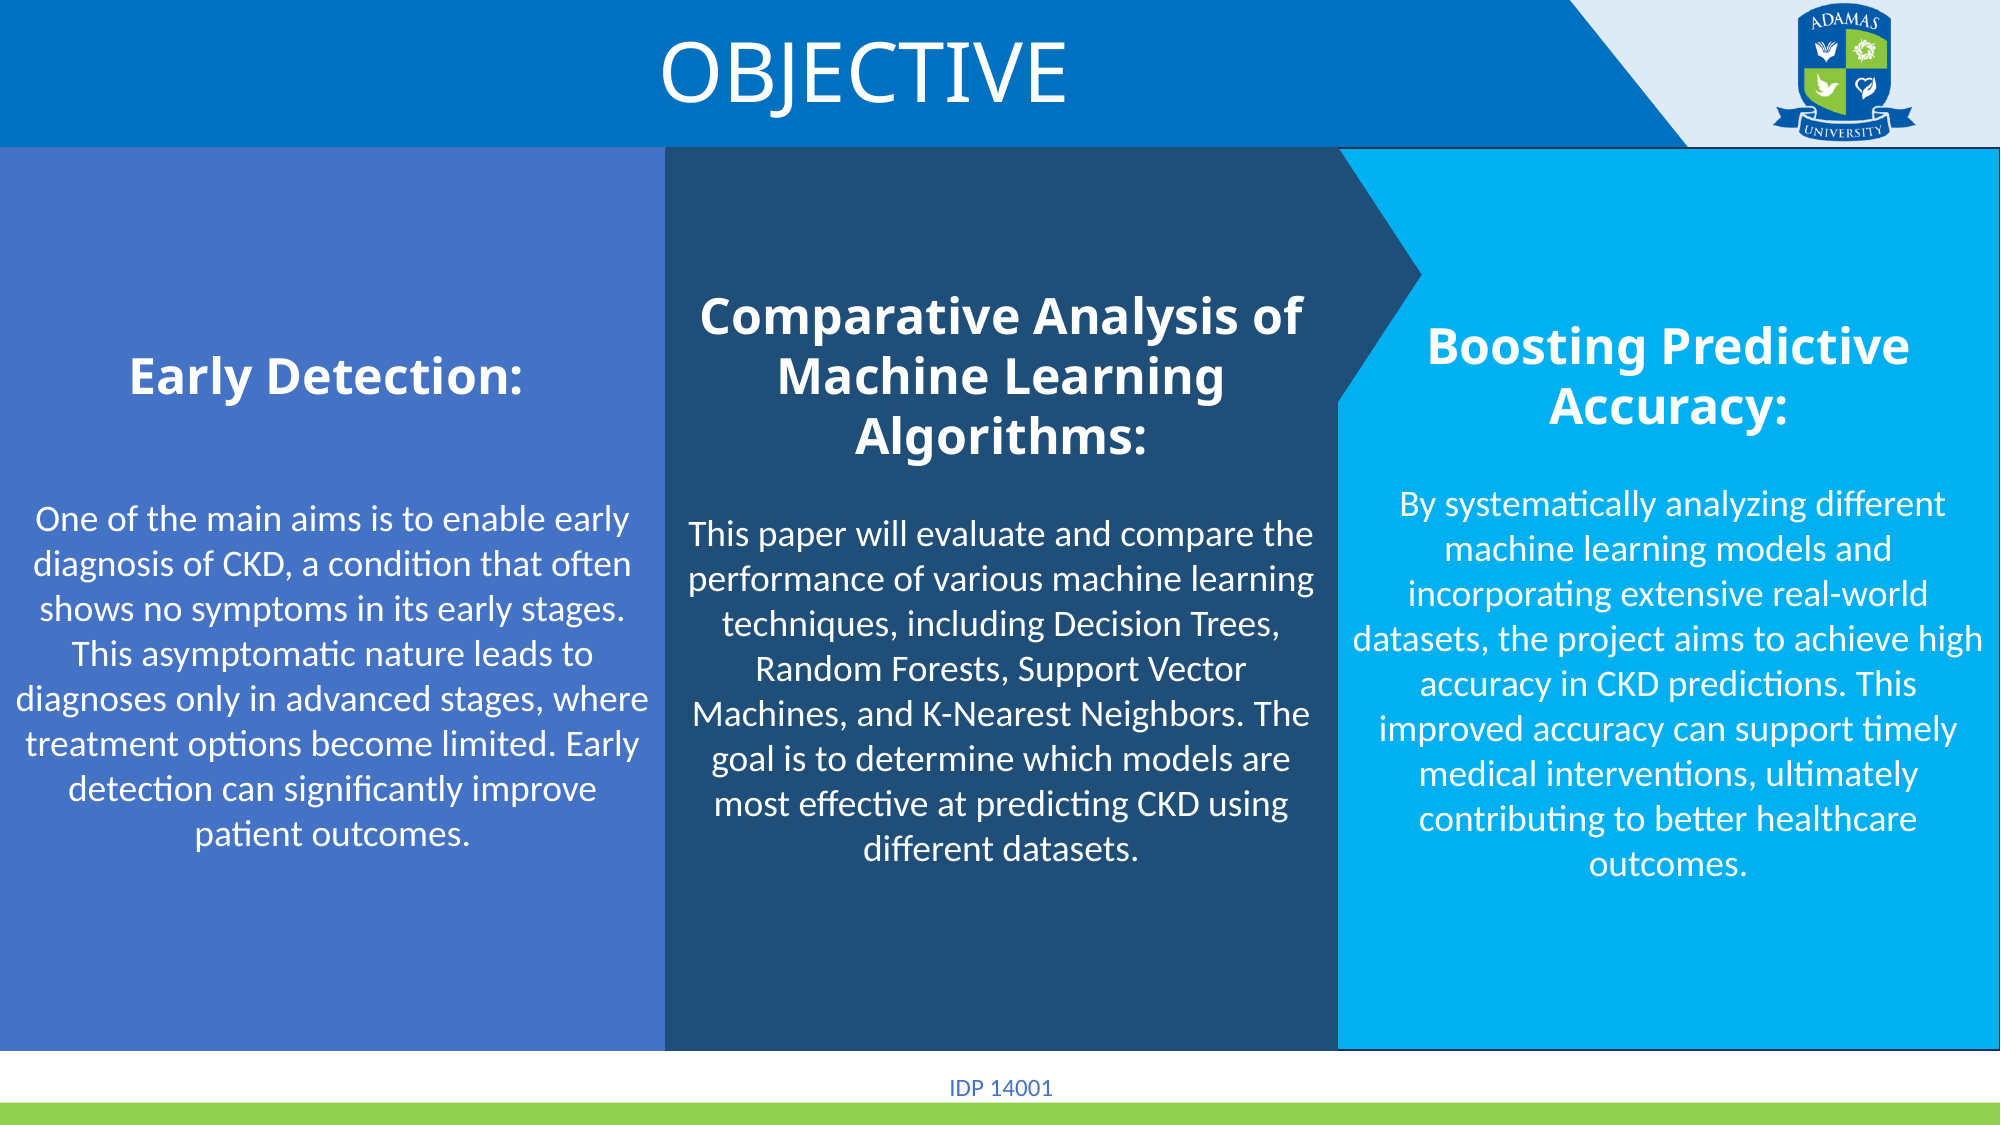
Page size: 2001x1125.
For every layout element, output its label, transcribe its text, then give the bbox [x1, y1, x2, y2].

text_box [0, 148, 665, 1050]
text_box Boosting Predictive Accuracy: By systematically analyzing different machine learning models and incorporating extensive real-world datasets, the project aims to achieve high accuracy in CKD predictions. This improved accuracy can support timely medical interventions, ultimately contributing to better healthcare outcomes. [1338, 147, 2000, 1051]
text_box OBJECTIVE [485, 11, 1243, 127]
picture [1770, 0, 1918, 147]
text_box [665, 148, 1421, 1050]
text_box IDP 14001 [760, 1064, 1243, 1110]
